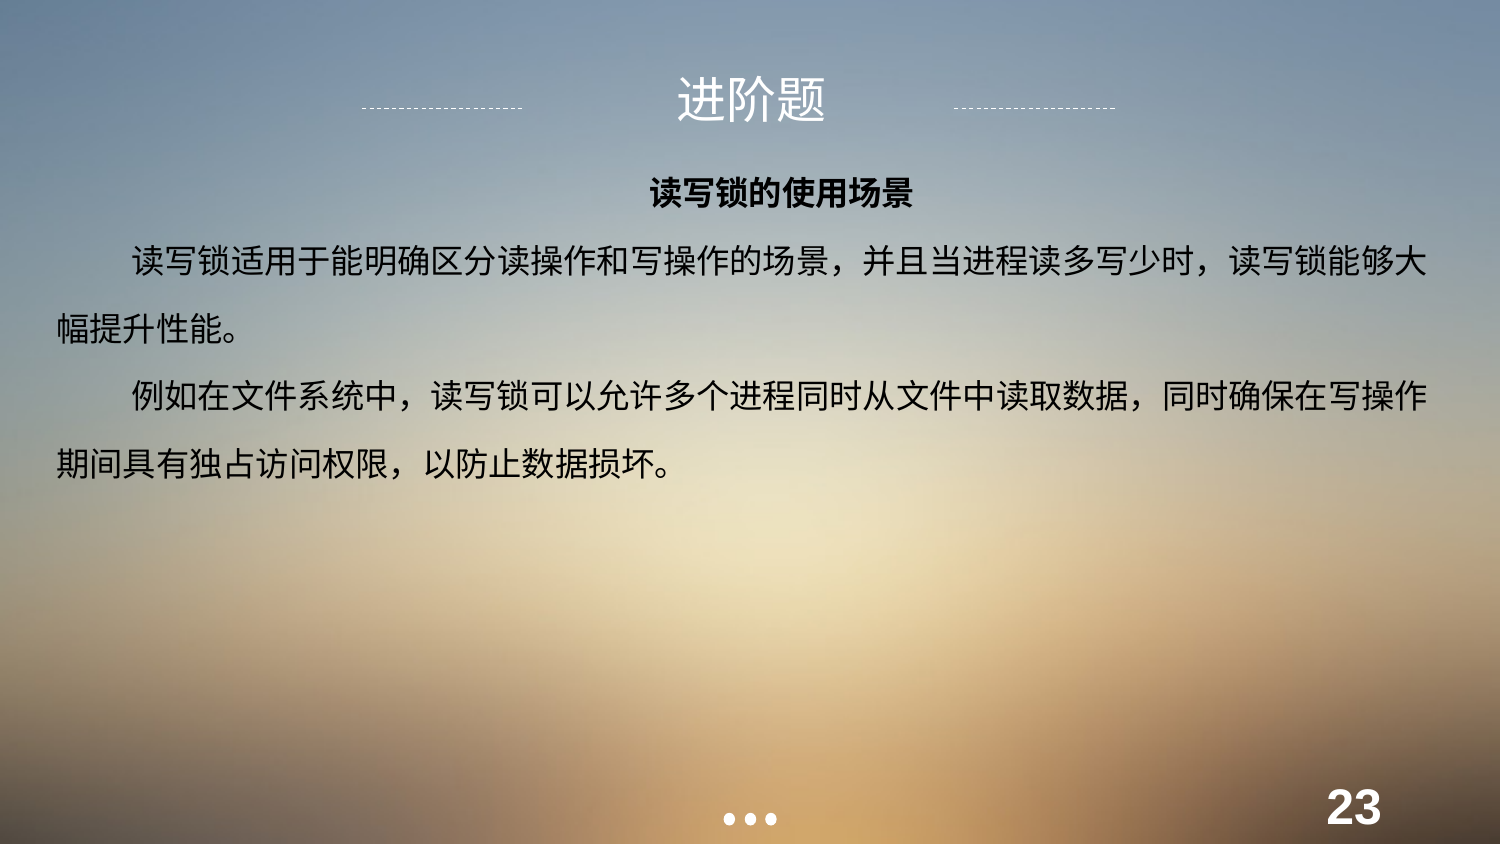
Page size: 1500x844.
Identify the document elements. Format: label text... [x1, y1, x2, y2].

text_box 读写锁的使用场景 读写锁适用于能明确区分读操作和写操作的场景，并且当进程读多写少时，读写锁能够大幅提升性能。 例如在文件系统中，读写锁可以允许多个进程同时从文件中读取数据，同时确保在写操作期间具有独占访问权限，以防止数据损坏。 [41, 136, 1448, 491]
picture [0, 0, 1500, 844]
text_box 进阶题 [548, 61, 955, 136]
text_box [722, 811, 737, 827]
text_box [764, 811, 778, 827]
text_box [743, 811, 758, 827]
slide_number 23 [1059, 782, 1397, 827]
